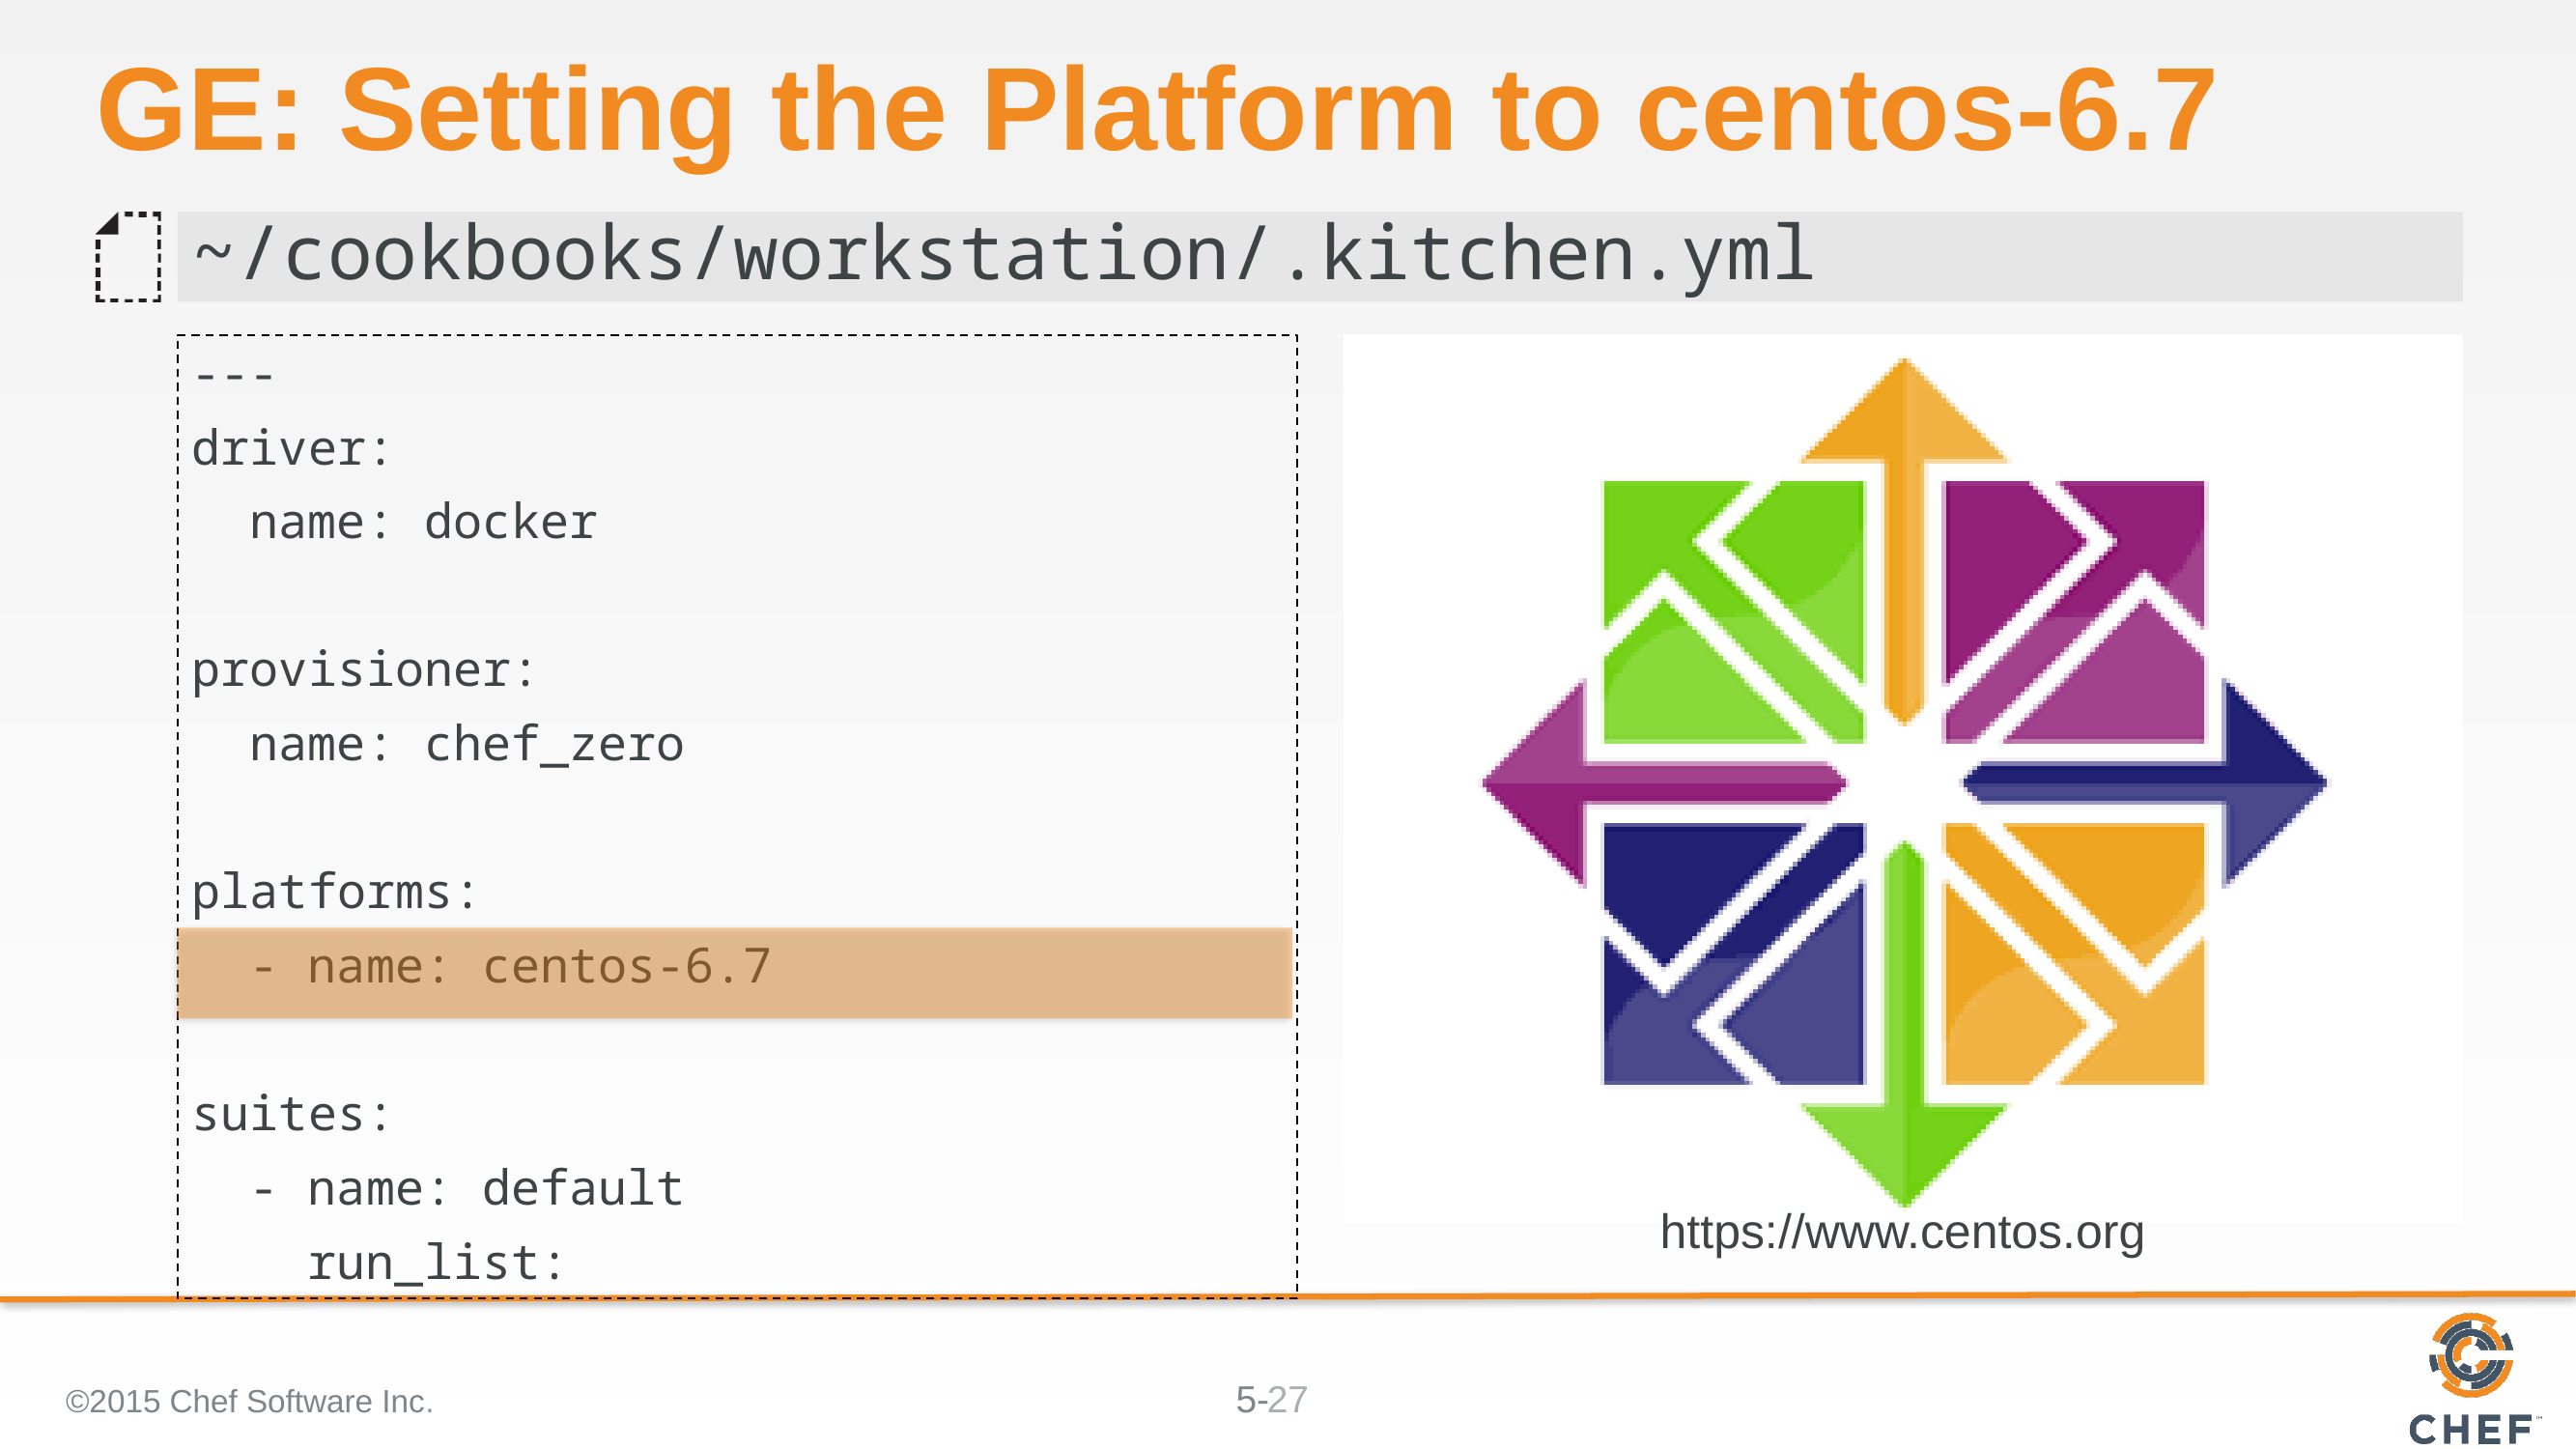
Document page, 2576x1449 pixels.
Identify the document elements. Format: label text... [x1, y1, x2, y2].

list --- driver: name: docker provisioner: name: chef_zero platforms: - name: centos-6.7 suites: - name: default run_list: [177, 334, 1298, 930]
text_box [177, 927, 1293, 1019]
picture [2399, 1297, 2550, 1449]
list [1343, 334, 2464, 1223]
title GE: Setting the Platform to centos-6.7 [96, 48, 2463, 180]
footer ©2015 Chef Software Inc. [51, 1359, 952, 1440]
text_box https://www.centos.org [1265, 1180, 2540, 1294]
list --- driver: name: docker provisioner: name: chef_zero platforms: - name: centos-6.7 suites: - name: default run_list: [177, 1019, 1298, 1299]
list ~/cookbooks/workstation/.kitchen.yml [177, 212, 2463, 302]
slide_number 27 [998, 1359, 1578, 1437]
